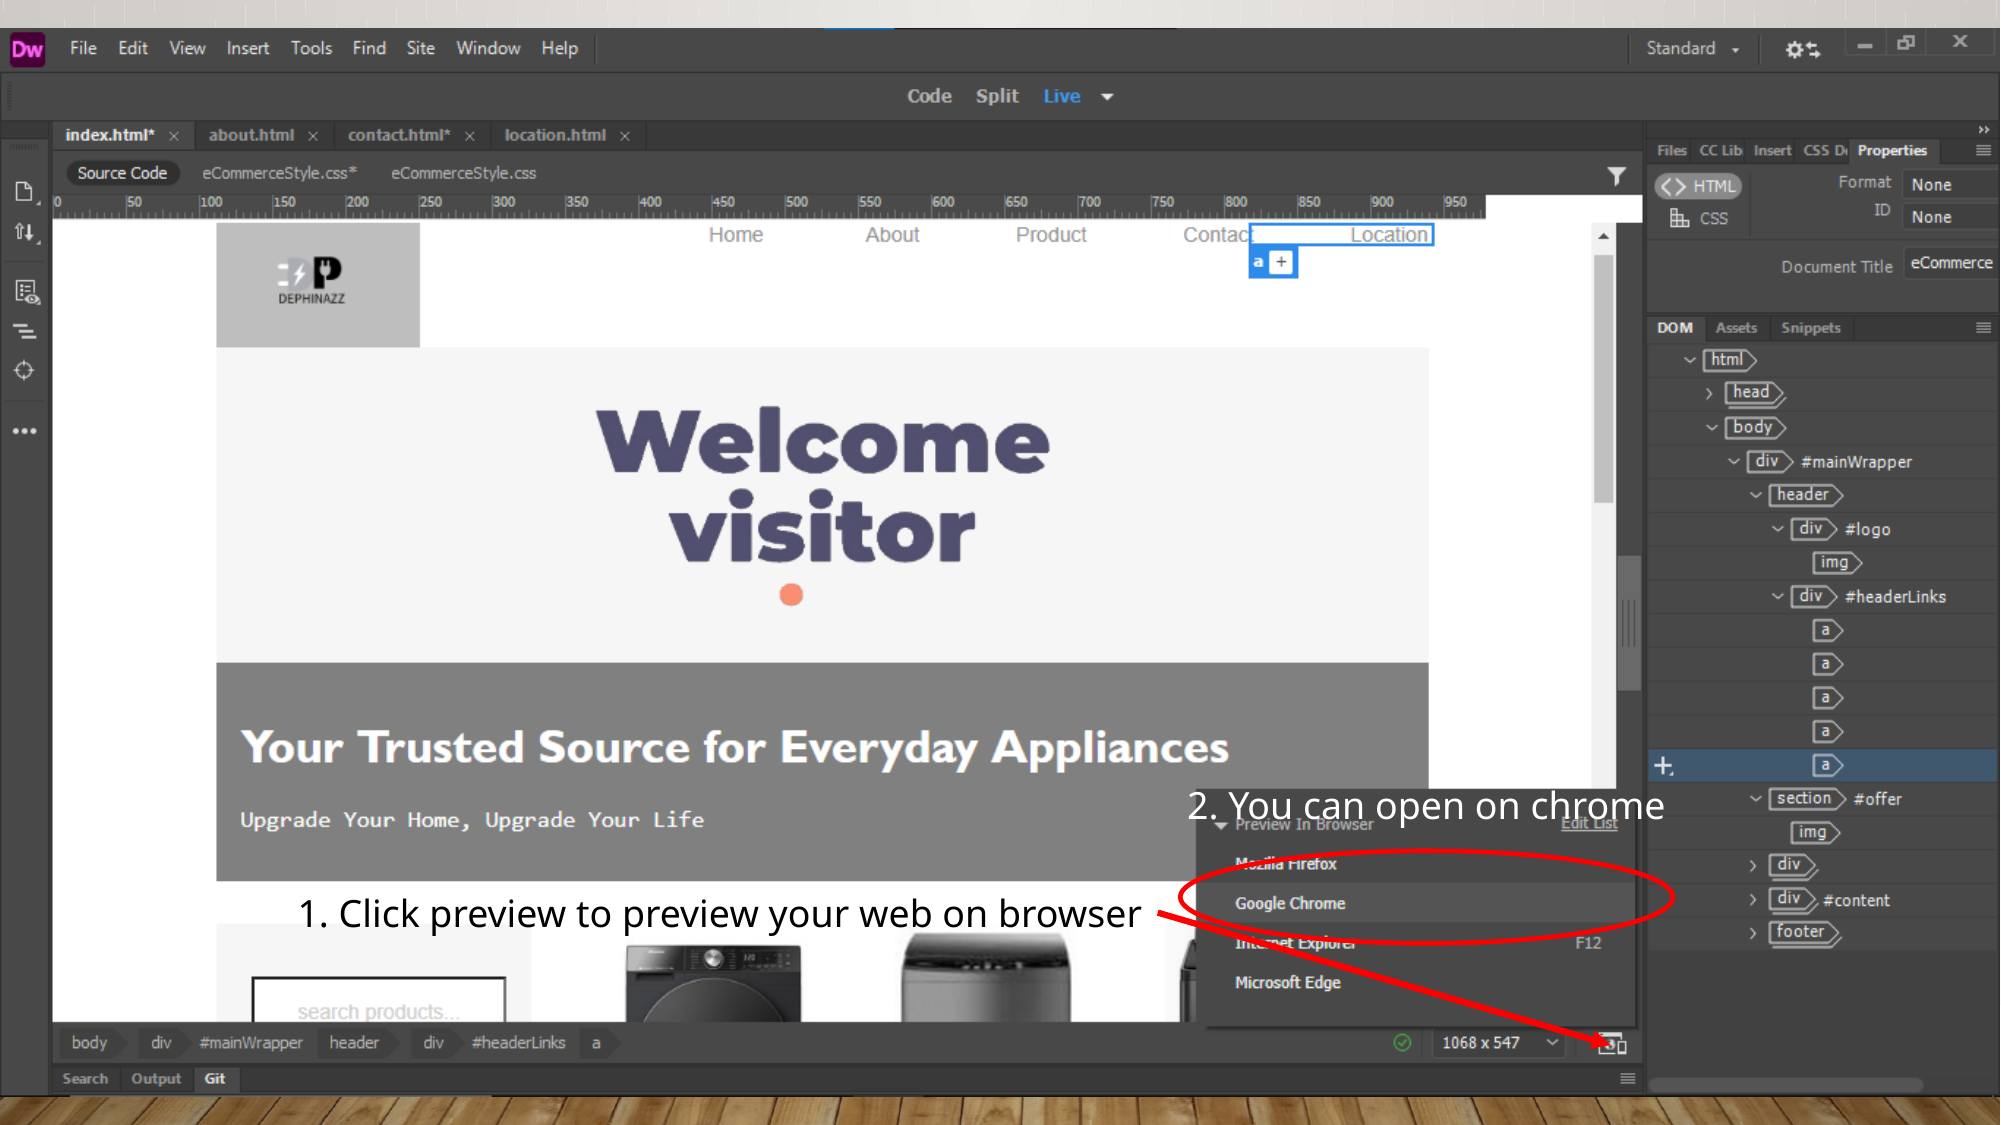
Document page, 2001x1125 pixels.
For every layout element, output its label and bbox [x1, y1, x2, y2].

text_box [1113, 912, 1611, 1046]
picture [0, 28, 2000, 1125]
